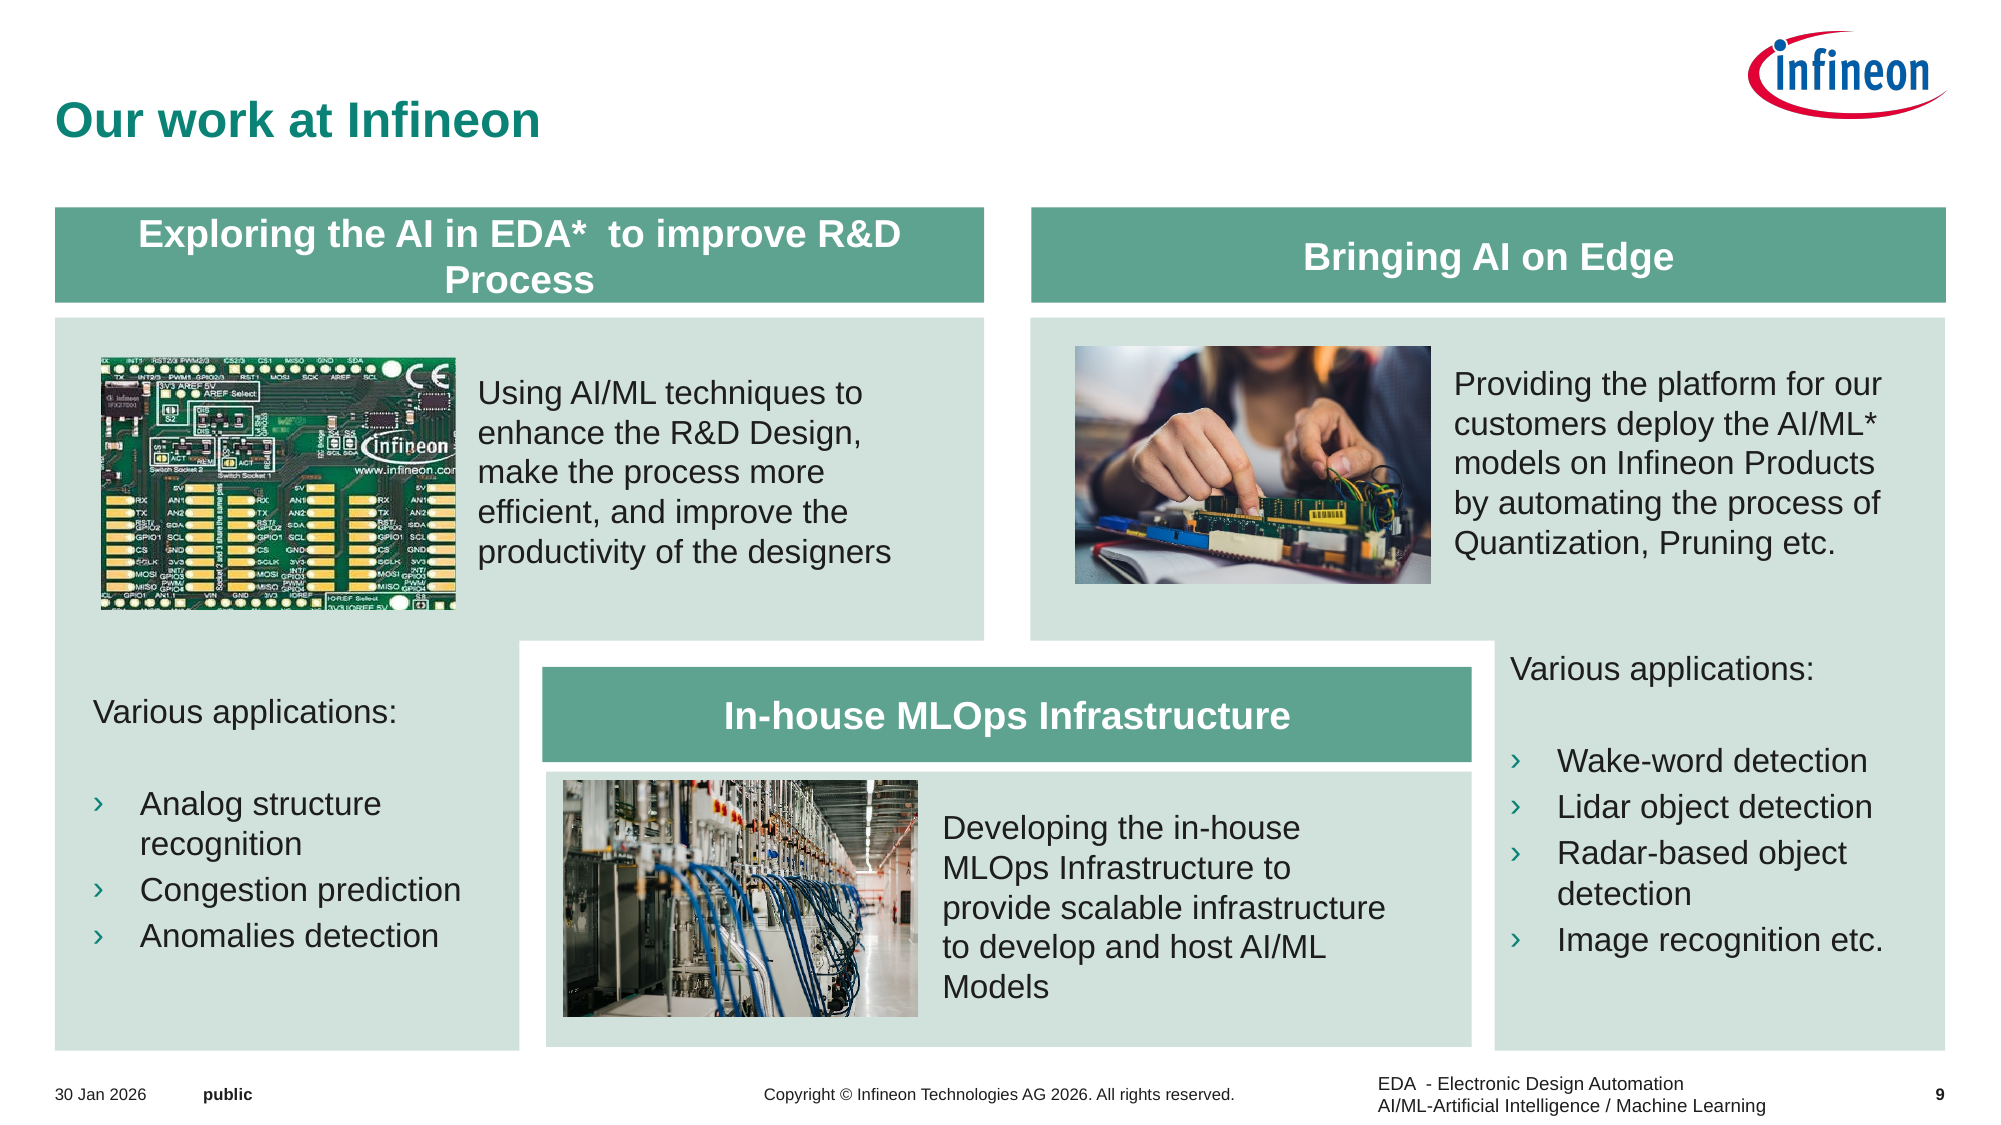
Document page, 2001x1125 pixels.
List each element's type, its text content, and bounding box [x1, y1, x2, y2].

text_box Providing the platform for our customers deploy the AI/ML* models on Infineon Products by automating the process of Quantization, Pruning etc. [1453, 361, 1919, 562]
title Our work at Infineon [55, 30, 1632, 149]
text_box EDA - Electronic Design Automation AI/ML-Artificial Intelligence / Machine Learning [1366, 1067, 1780, 1121]
text_box [546, 771, 1472, 1047]
text_box In-house MLOps Infrastructure [542, 666, 1472, 763]
picture [1075, 346, 1431, 584]
text_box Exploring the AI in EDA* to improve R&D Process [55, 207, 985, 303]
text_box [1030, 317, 1945, 641]
picture [563, 780, 918, 1018]
text_box Developing the in-house MLOps Infrastructure to provide scalable infrastructure to develop and host AI/ML Models [942, 805, 1407, 1006]
text_box [54, 639, 520, 1051]
picture [100, 357, 456, 610]
text_box Bringing AI on Edge [1031, 207, 1946, 303]
text_box Various applications: Wake-word detection Lidar object detection Radar-based object detection Image recognition etc. [1510, 646, 1945, 958]
text_box Various applications: Analog structure recognition Congestion prediction Anomalies detection [92, 689, 528, 955]
text_box Using AI/ML techniques to enhance the R&D Design, make the process more efficient, and improve the productivity of the designers [477, 370, 943, 571]
text_box [1494, 639, 1946, 1051]
picture [1748, 31, 1947, 119]
text_box [55, 317, 985, 641]
